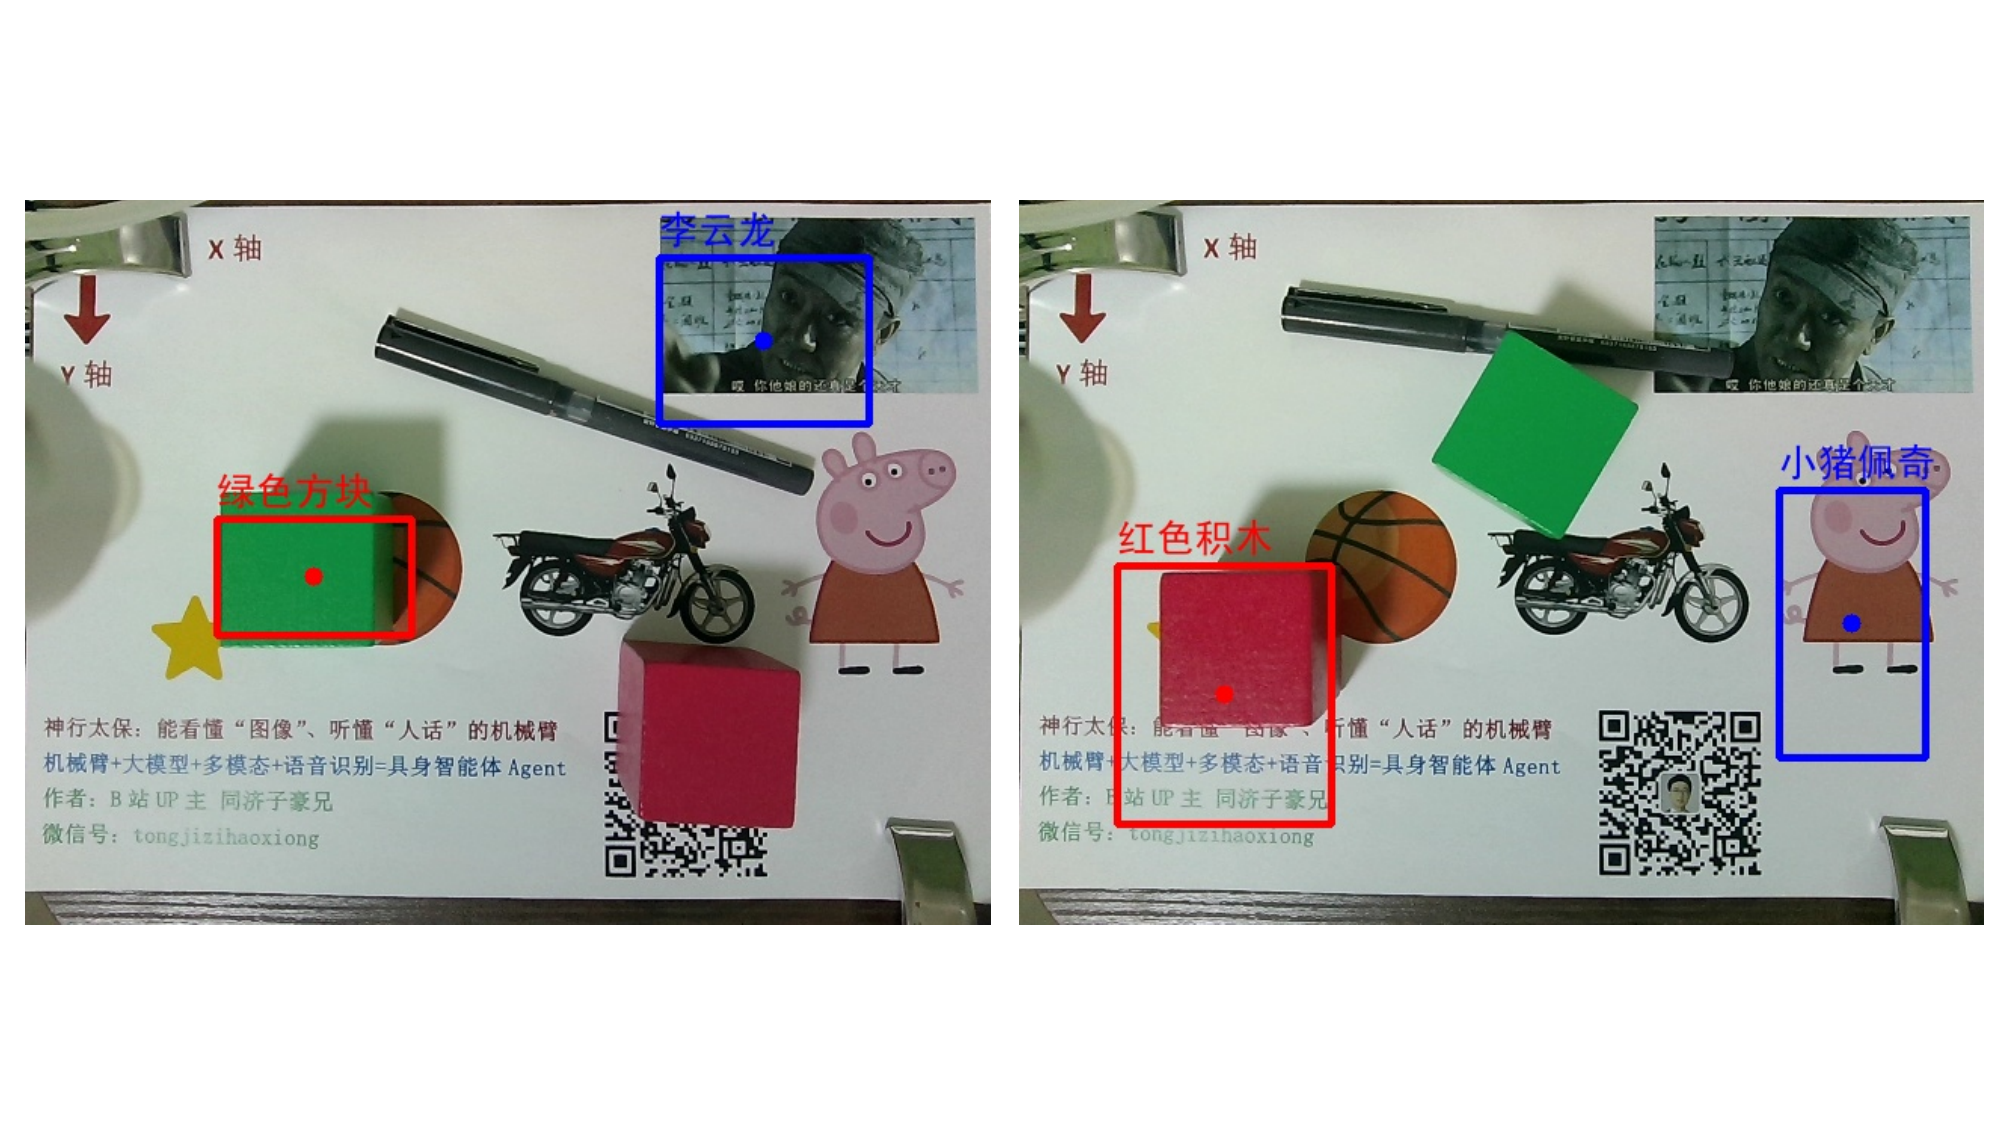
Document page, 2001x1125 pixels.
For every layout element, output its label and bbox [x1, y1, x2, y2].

picture [1018, 200, 1985, 925]
picture [24, 200, 991, 925]
